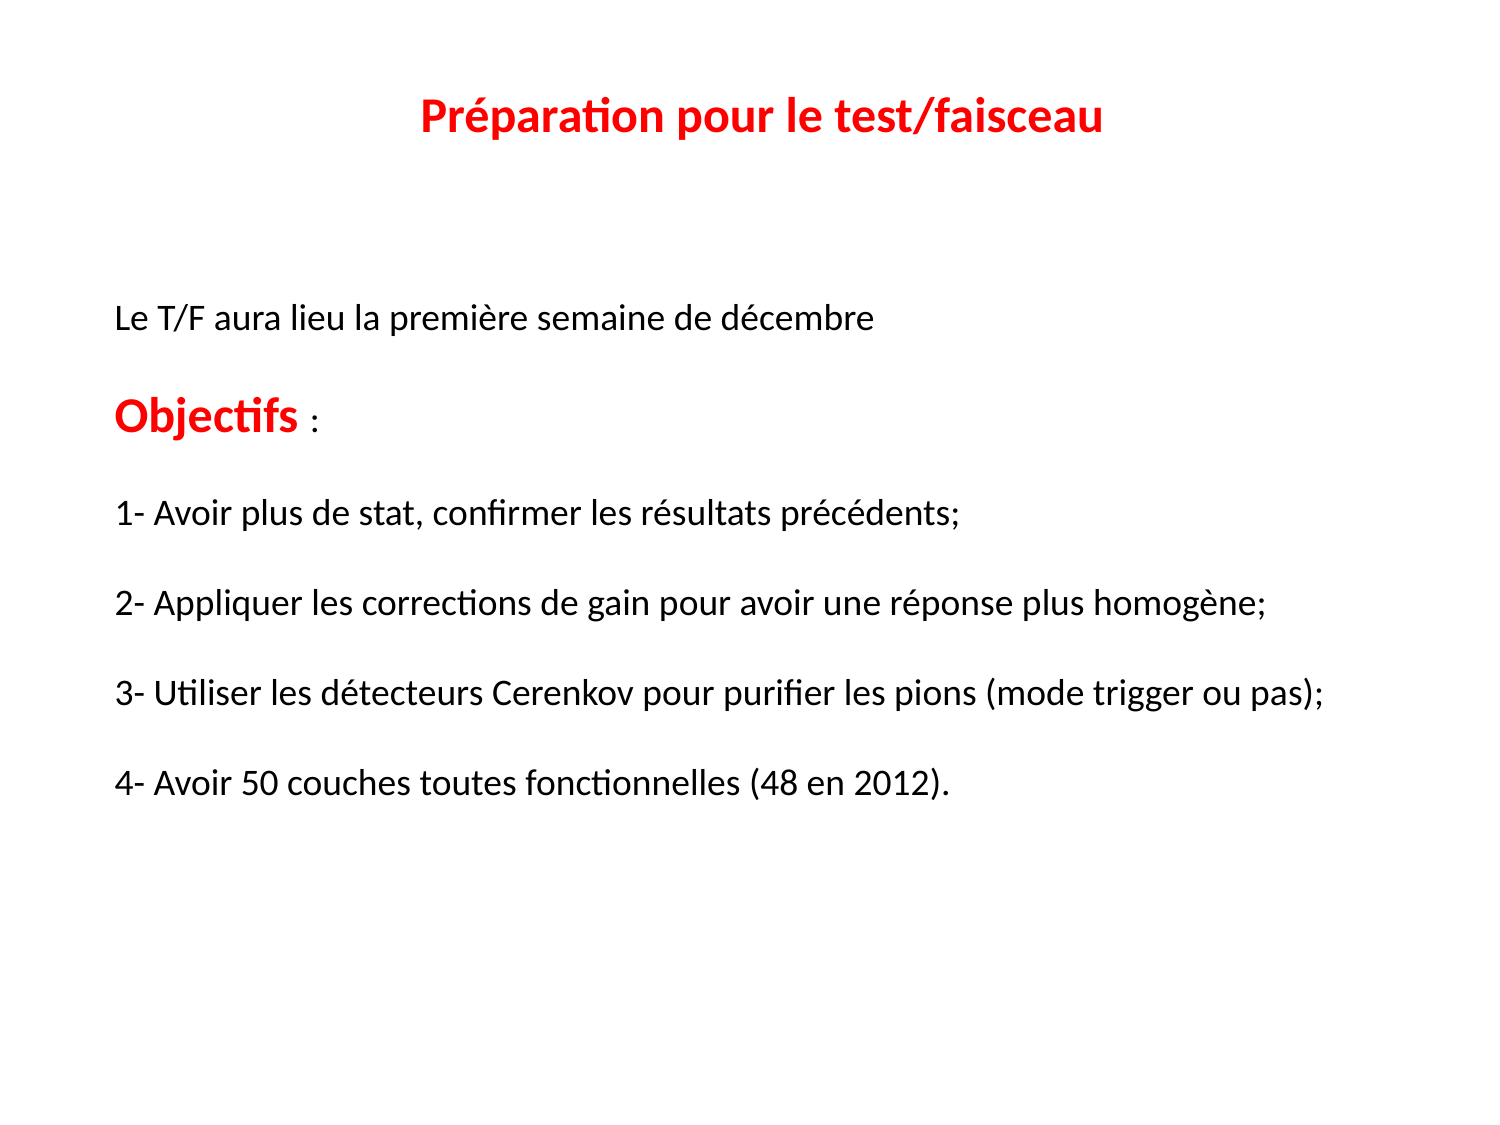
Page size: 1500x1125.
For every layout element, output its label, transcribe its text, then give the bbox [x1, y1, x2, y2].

text_box Préparation pour le test/faisceau [174, 74, 1350, 150]
text_box Le T/F aura lieu la première semaine de décembre Objectifs : 1- Avoir plus de stat, confirmer les résultats précédents; 2- Appliquer les corrections de gain pour avoir une réponse plus homogène; 3- Utiliser les détecteurs Cerenkov pour purifier les pions (mode trigger ou pas); 4- Avoir 50 couches toutes fonctionnelles (48 en 2012). [99, 285, 1463, 1036]
